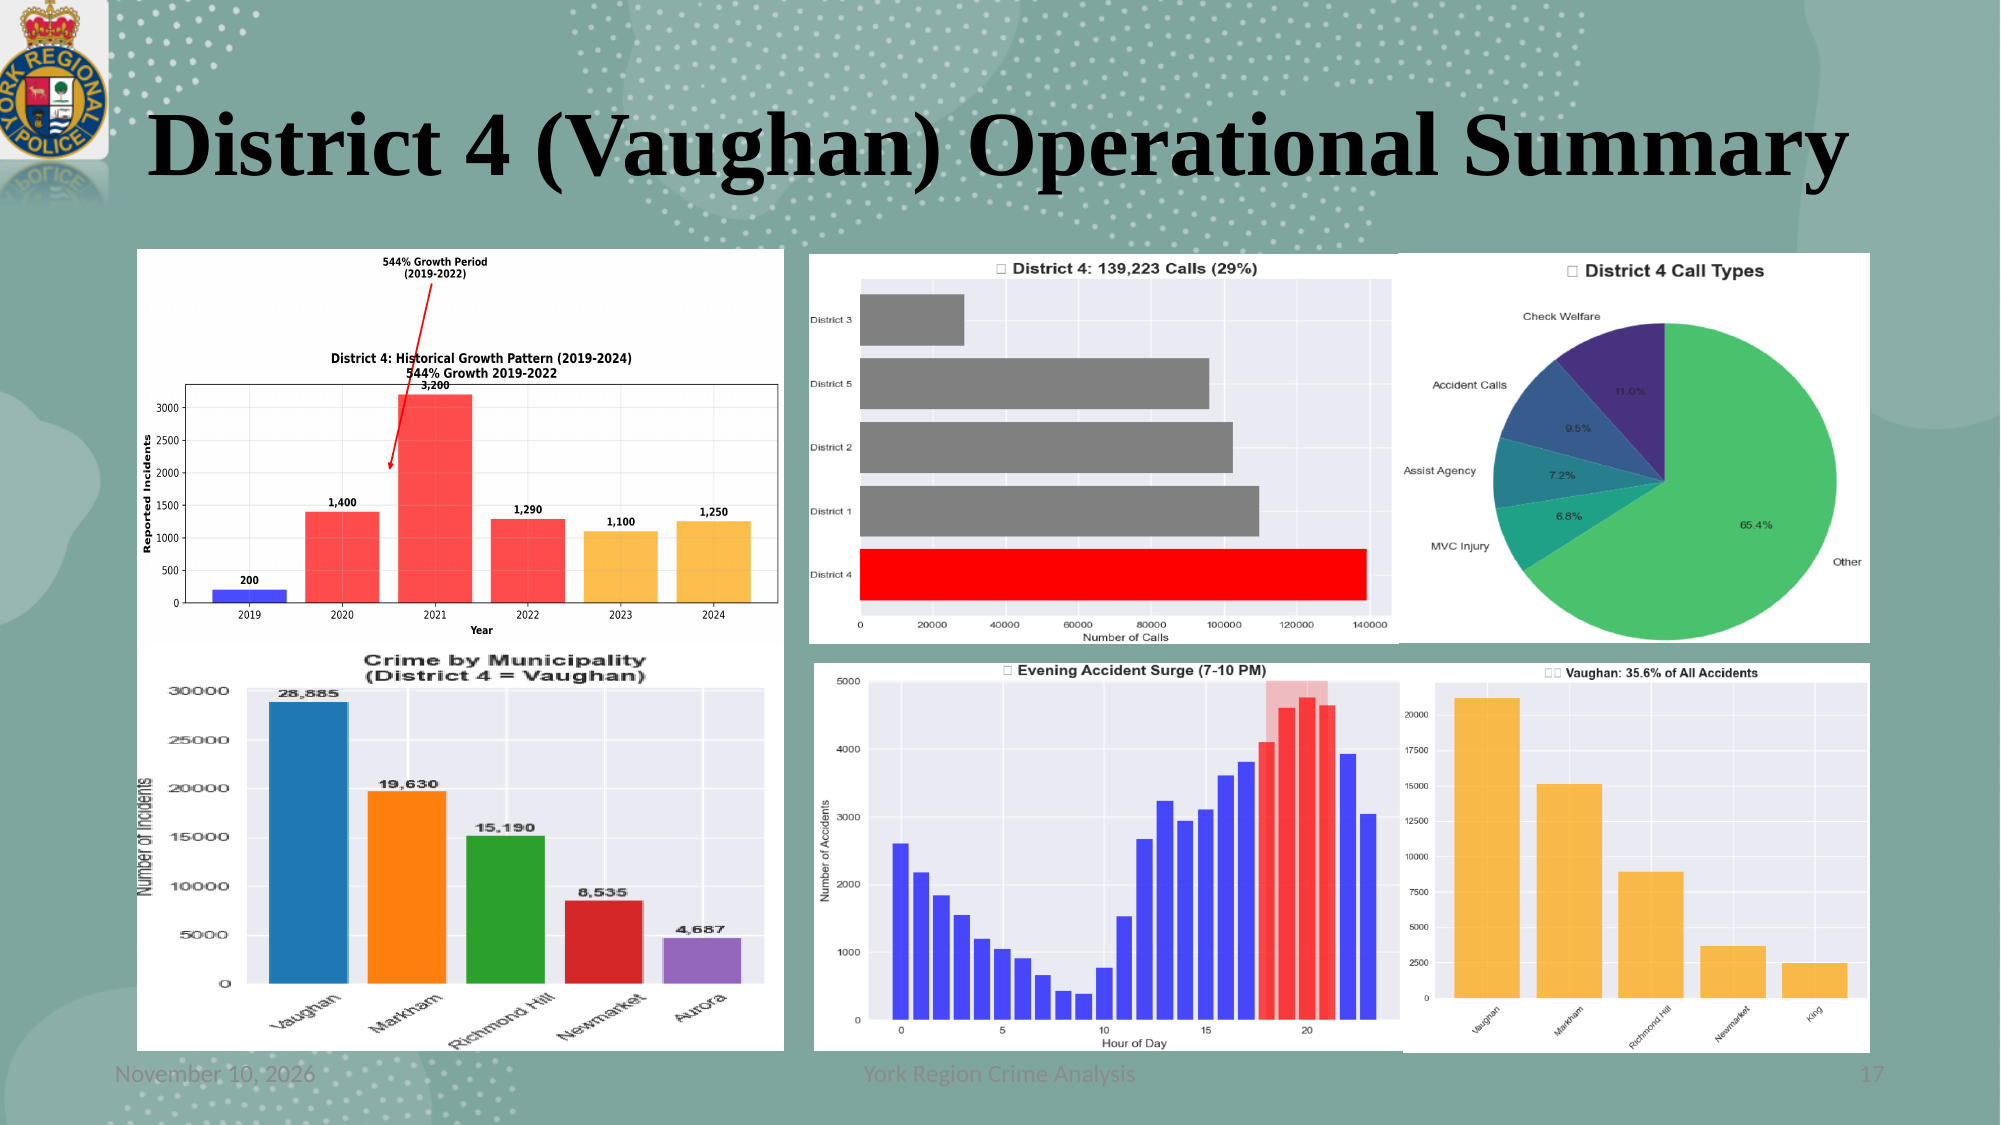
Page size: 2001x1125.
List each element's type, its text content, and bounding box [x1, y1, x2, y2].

title District 4 (Vaughan) Operational Summary [99, 45, 1900, 233]
footer York Region Crime Analysis [683, 1042, 1317, 1103]
picture [0, 0, 2001, 1125]
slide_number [99, 1042, 567, 1103]
slide_number 17 [1433, 1042, 1900, 1103]
